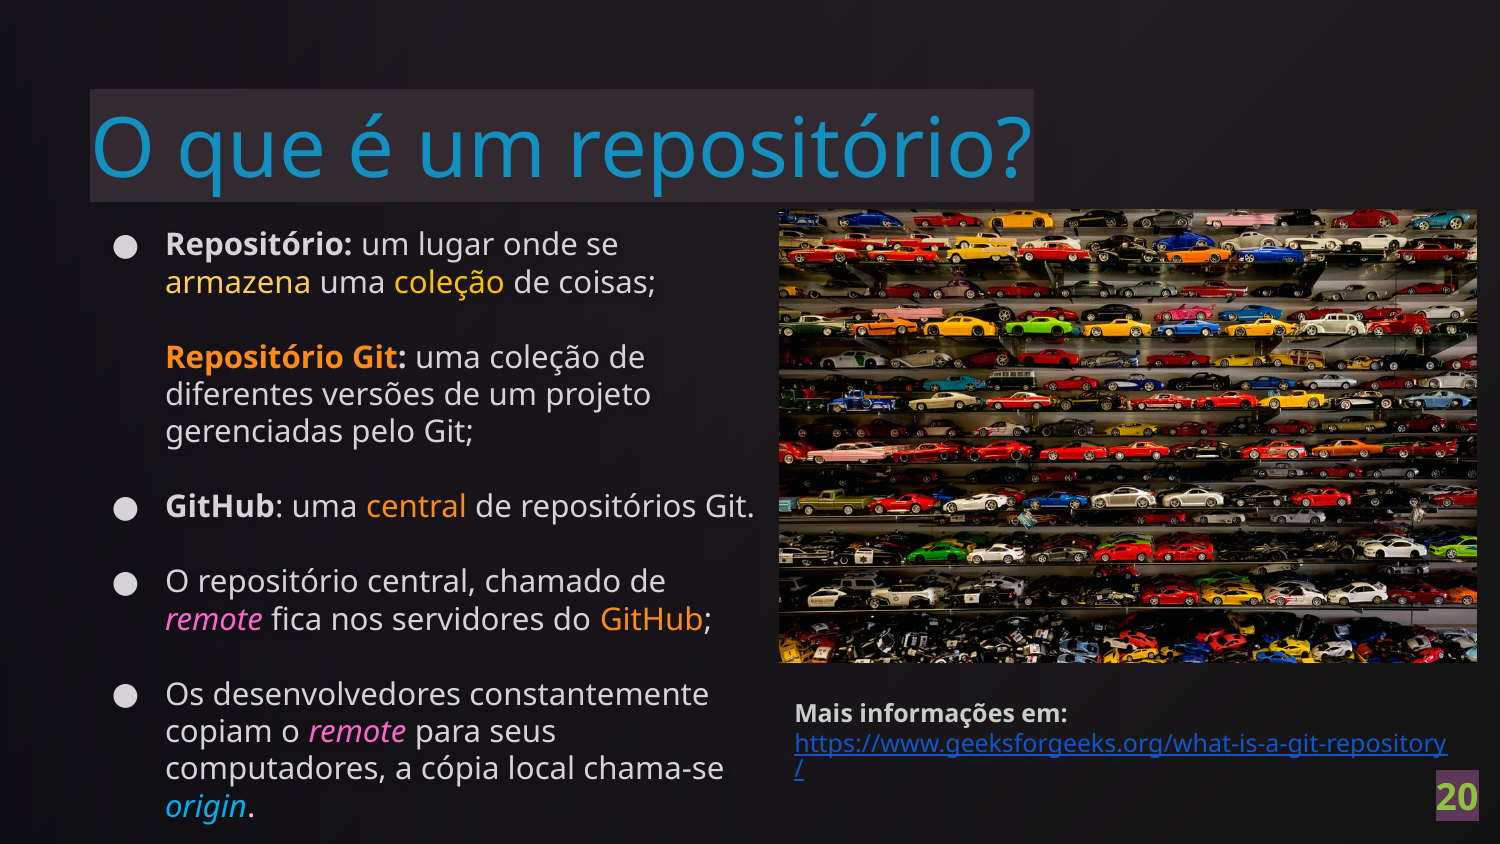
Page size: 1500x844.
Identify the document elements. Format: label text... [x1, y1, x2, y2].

text_box Mais informações em: https://www.geeksforgeeks.org/what-is-a-git-repository/ [779, 682, 1467, 753]
picture [779, 209, 1477, 663]
list Repositório: um lugar onde se armazena uma coleção de coisas; Repositório Git: uma coleção de diferentes versões de um projeto gerenciadas pelo Git; GitHub: uma central de repositórios Git. O repositório central, chamado de remote fica nos servidores do GitHub; Os desenvolvedores constantemente copiam o remote para seus computadores, a cópia local chama-se origin. [75, 209, 780, 844]
title O que é um repositório? [75, 27, 1140, 209]
slide_number ‹#› [1407, 752, 1494, 844]
